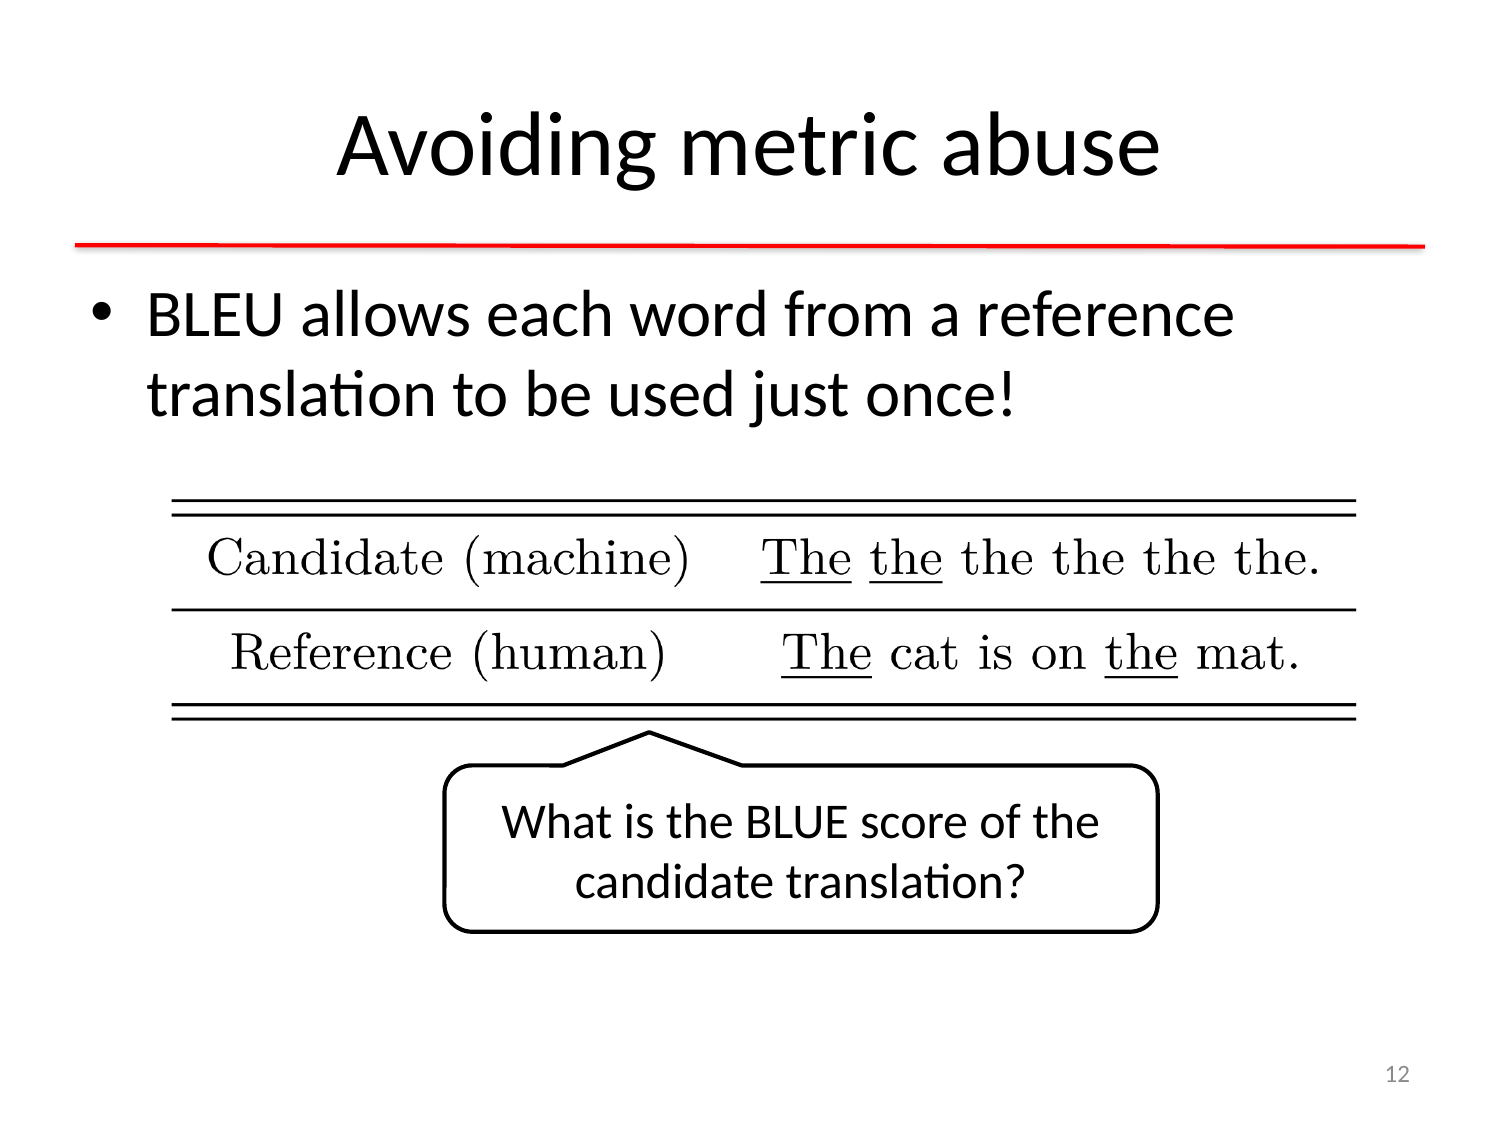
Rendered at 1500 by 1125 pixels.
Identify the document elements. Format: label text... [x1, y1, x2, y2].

picture [148, 479, 1370, 736]
list BLEU allows each word from a reference translation to be used just once! [75, 262, 1425, 450]
slide_number 12 [1074, 1042, 1425, 1103]
title Avoiding metric abuse [75, 45, 1425, 233]
text_box What is the BLUE score of the candidate translation? [442, 744, 1160, 934]
